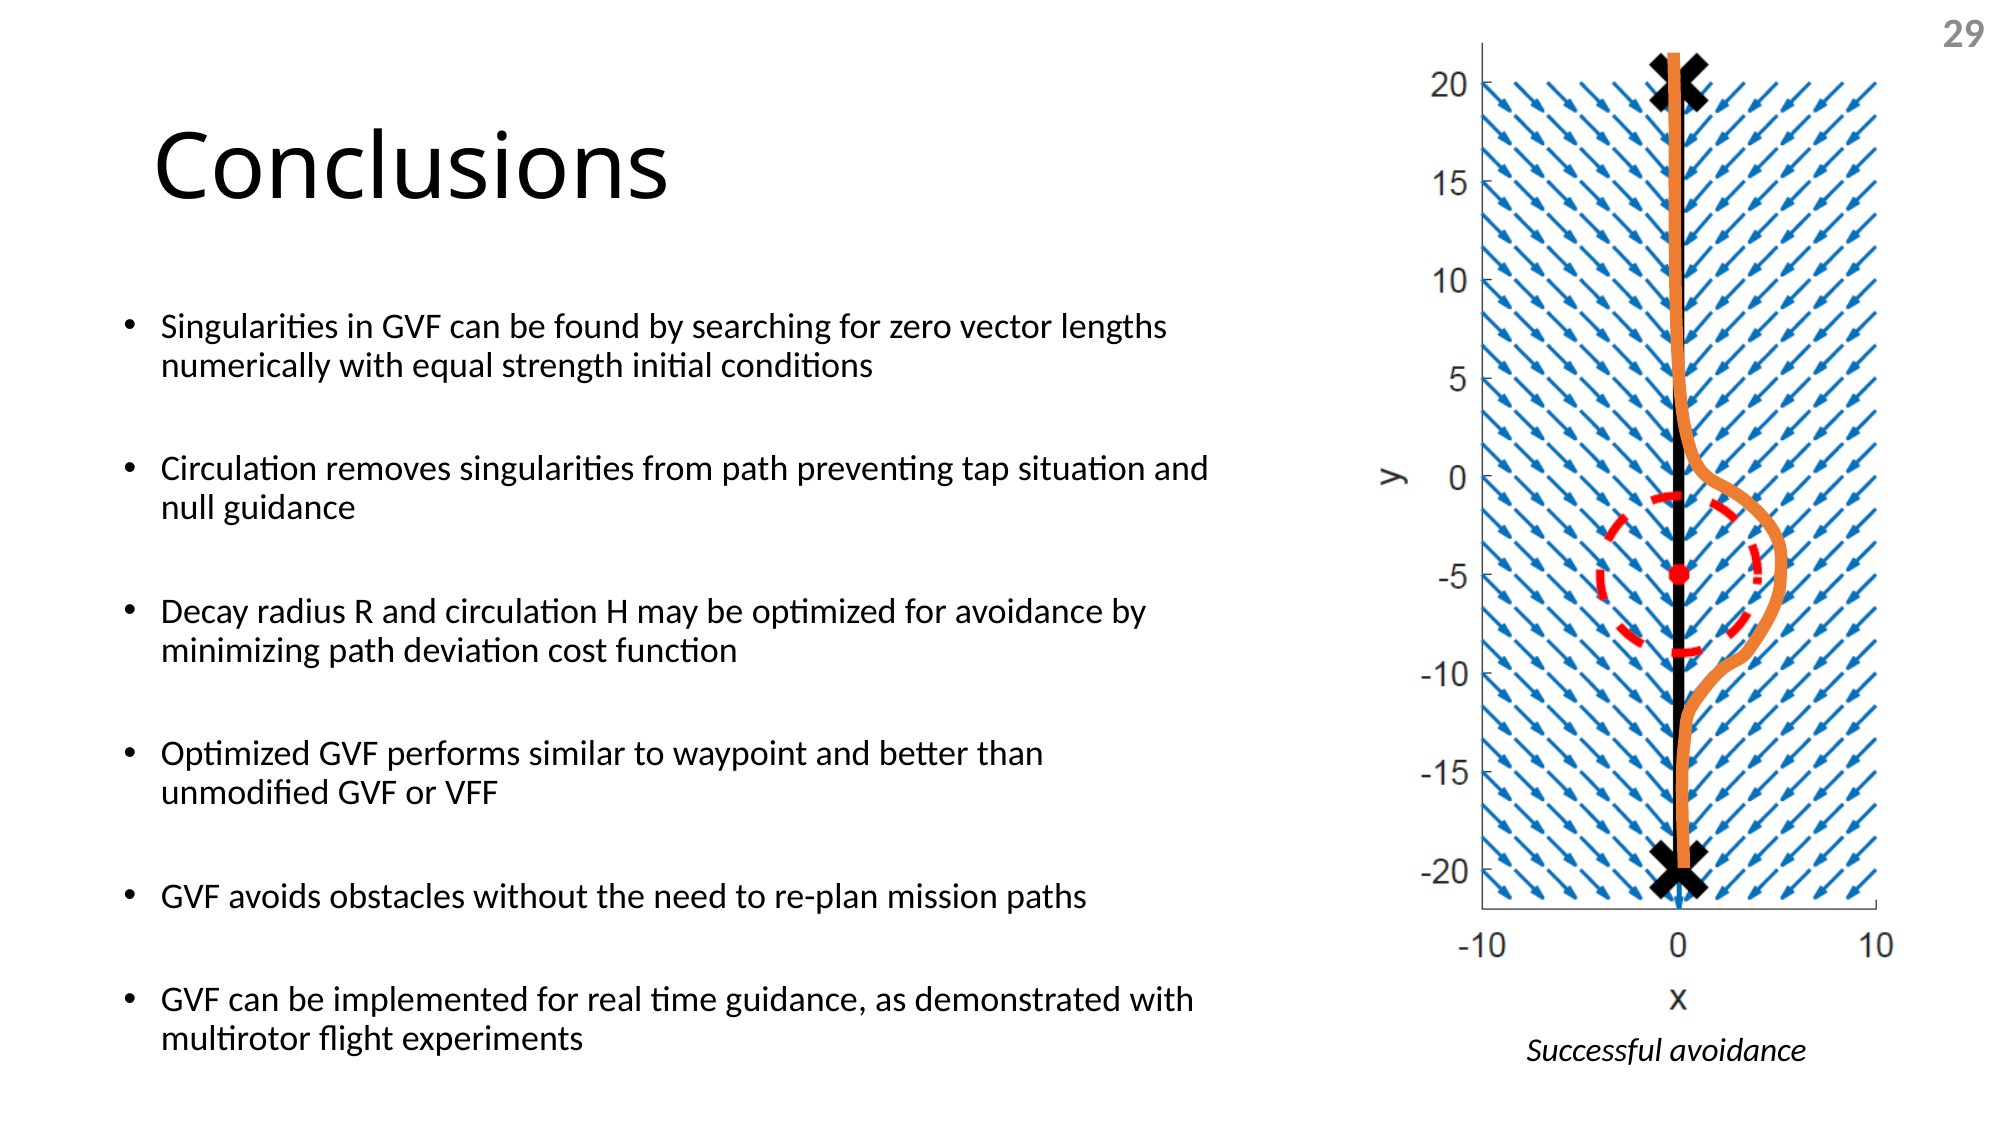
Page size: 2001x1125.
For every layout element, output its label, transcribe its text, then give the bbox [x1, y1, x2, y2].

text_box Successful avoidance [1511, 1026, 1836, 1076]
slide_number 29 [1837, 0, 2000, 61]
list Singularities in GVF can be found by searching for zero vector lengths numerically with equal strength initial conditions Circulation removes singularities from path preventing tap situation and null guidance Decay radius R and circulation H may be optimized for avoidance by minimizing path deviation cost function Optimized GVF performs similar to waypoint and better than unmodified GVF or VFF GVF avoids obstacles without the need to re-plan mission paths GVF can be implemented for real time guidance, as demonstrated with multirotor flight experiments [108, 299, 1229, 1077]
title Conclusions [137, 59, 1373, 278]
picture [1373, 18, 1897, 1026]
